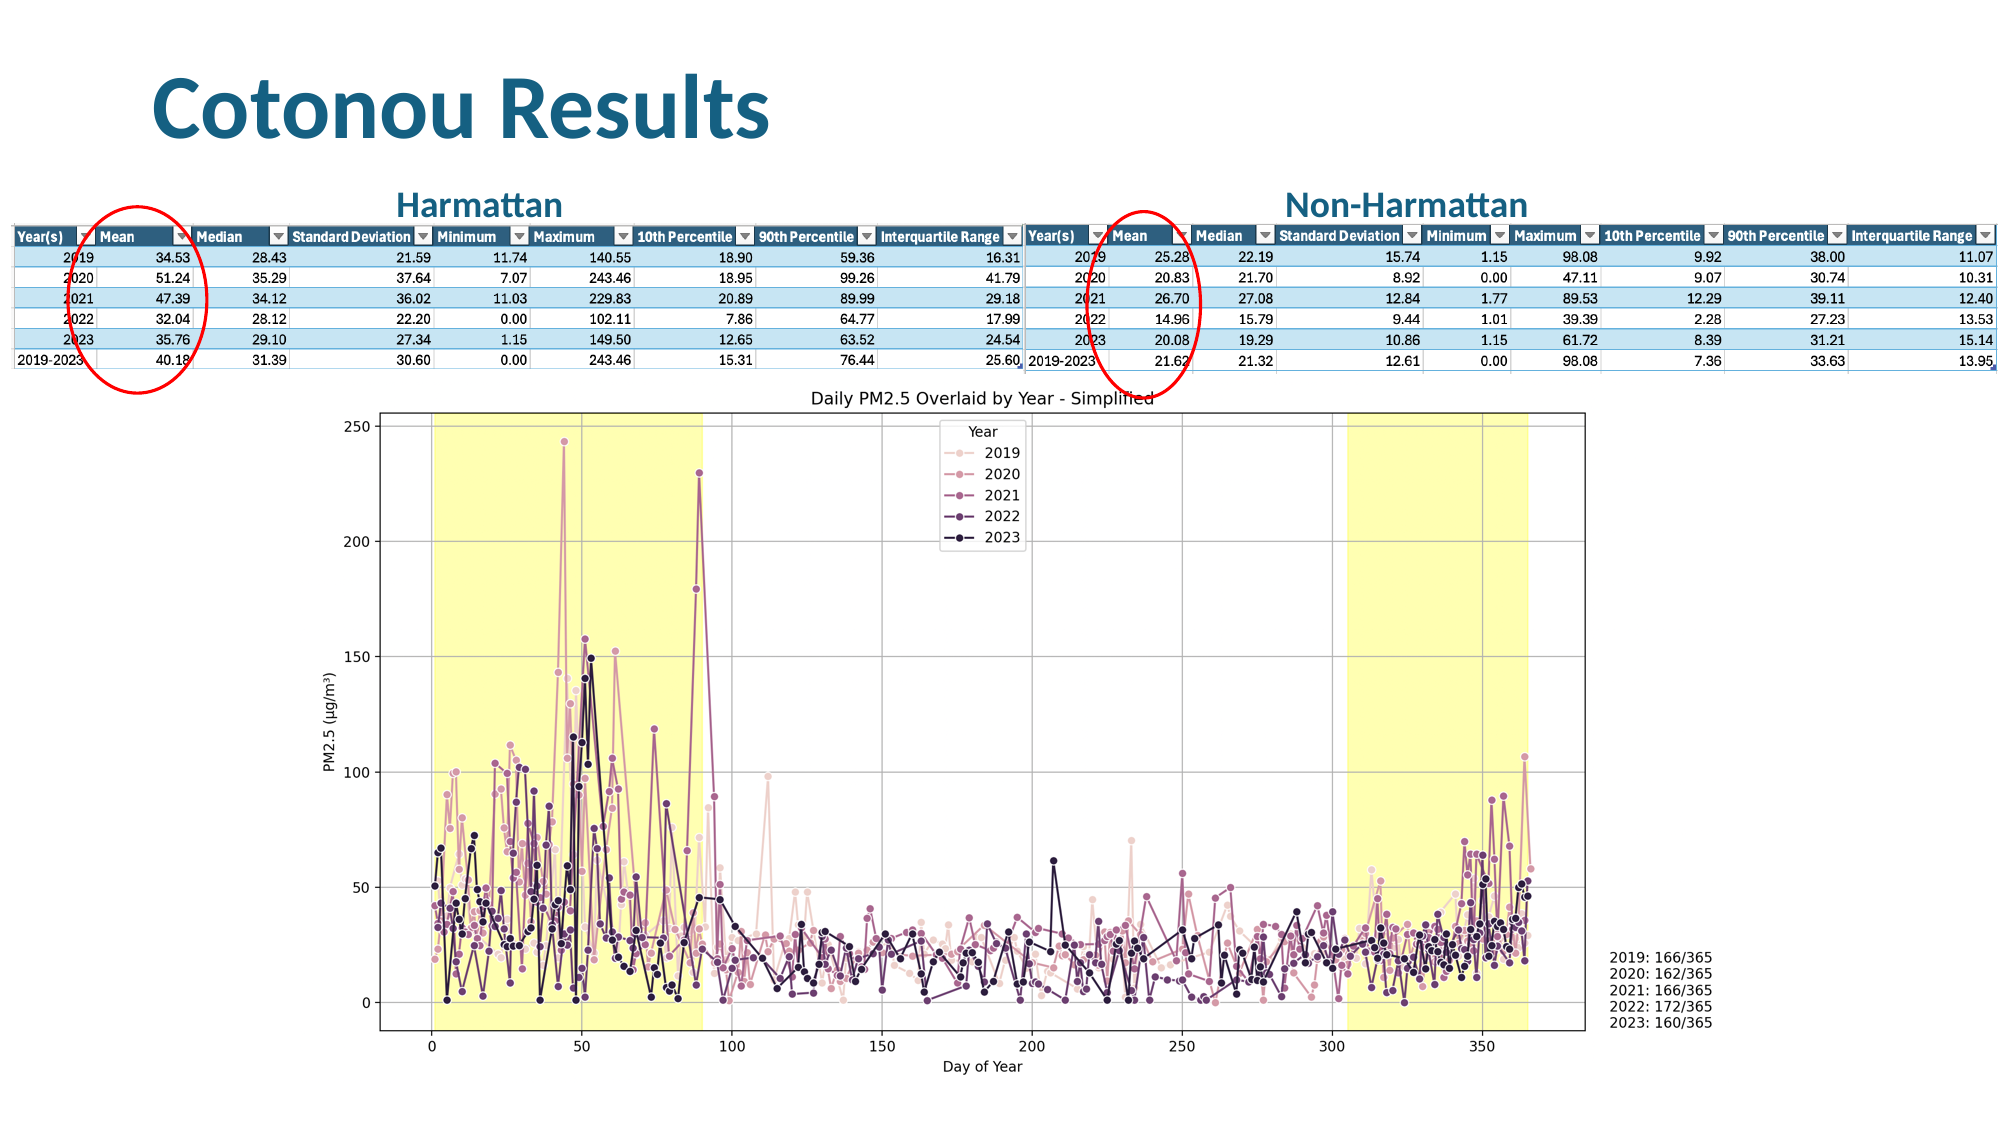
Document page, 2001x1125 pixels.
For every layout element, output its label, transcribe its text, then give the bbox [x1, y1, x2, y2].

text_box Non-Harmattan [1270, 172, 1544, 223]
text_box [89, 370, 186, 395]
text_box [1103, 374, 1184, 382]
text_box [1114, 210, 1174, 223]
picture [299, 382, 1730, 1083]
title Cotonou Results [137, 0, 1863, 218]
text_box [95, 205, 179, 223]
picture [10, 223, 1999, 374]
text_box Harmattan [381, 172, 579, 223]
